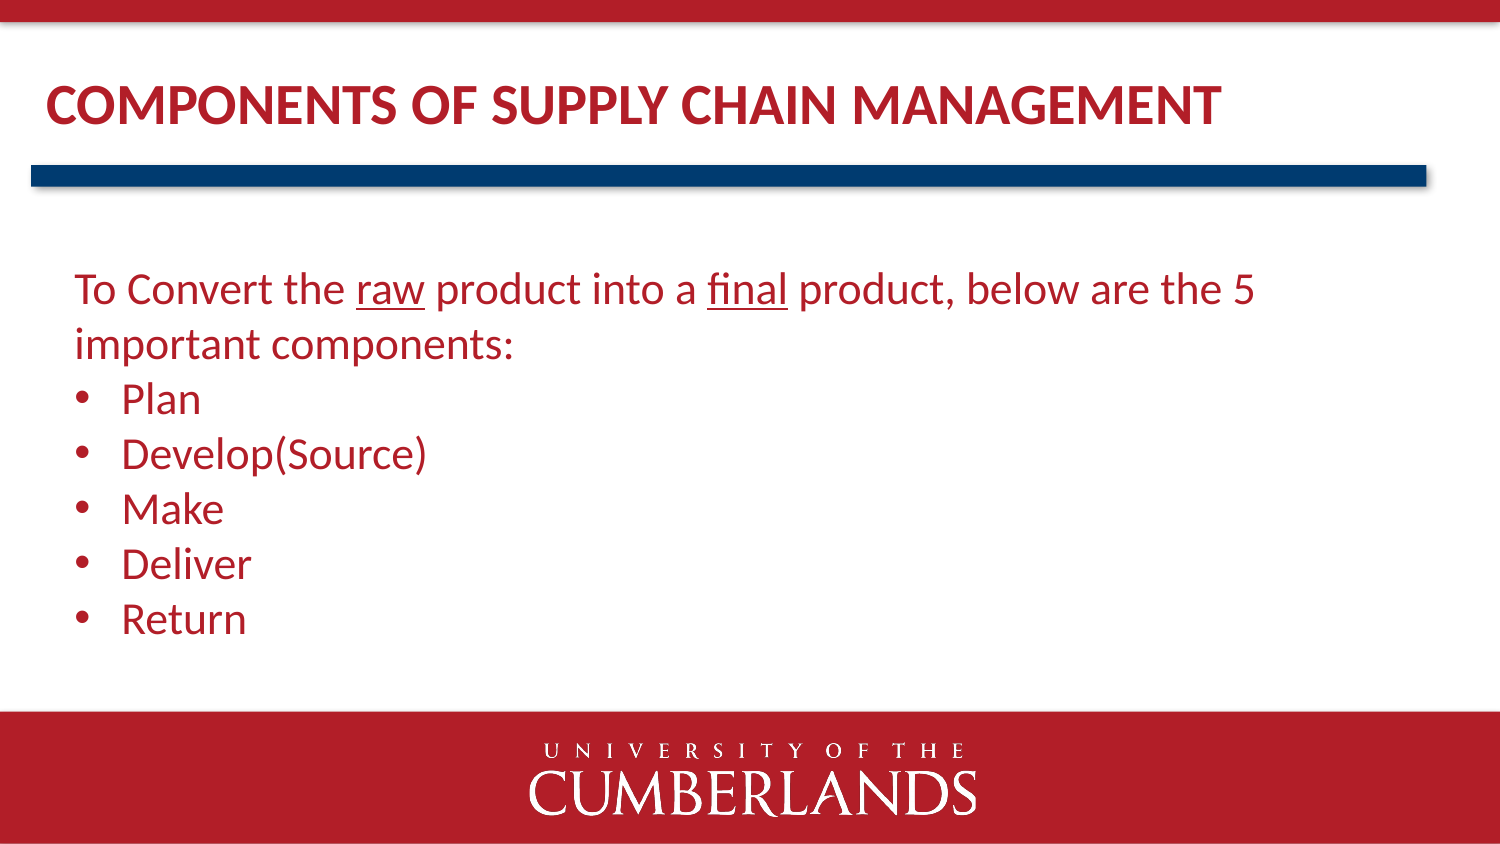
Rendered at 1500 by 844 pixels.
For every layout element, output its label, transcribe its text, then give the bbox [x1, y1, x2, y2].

text_box [30, 164, 1427, 187]
text_box [0, 0, 1500, 23]
picture [529, 742, 976, 817]
text_box [0, 711, 1500, 844]
text_box COMPONENTS OF SUPPLY CHAIN MANAGEMENT [31, 58, 1458, 144]
text_box To Convert the raw product into a final product, below are the 5 important components: Plan Develop(Source) Make Deliver Return [59, 251, 1429, 651]
